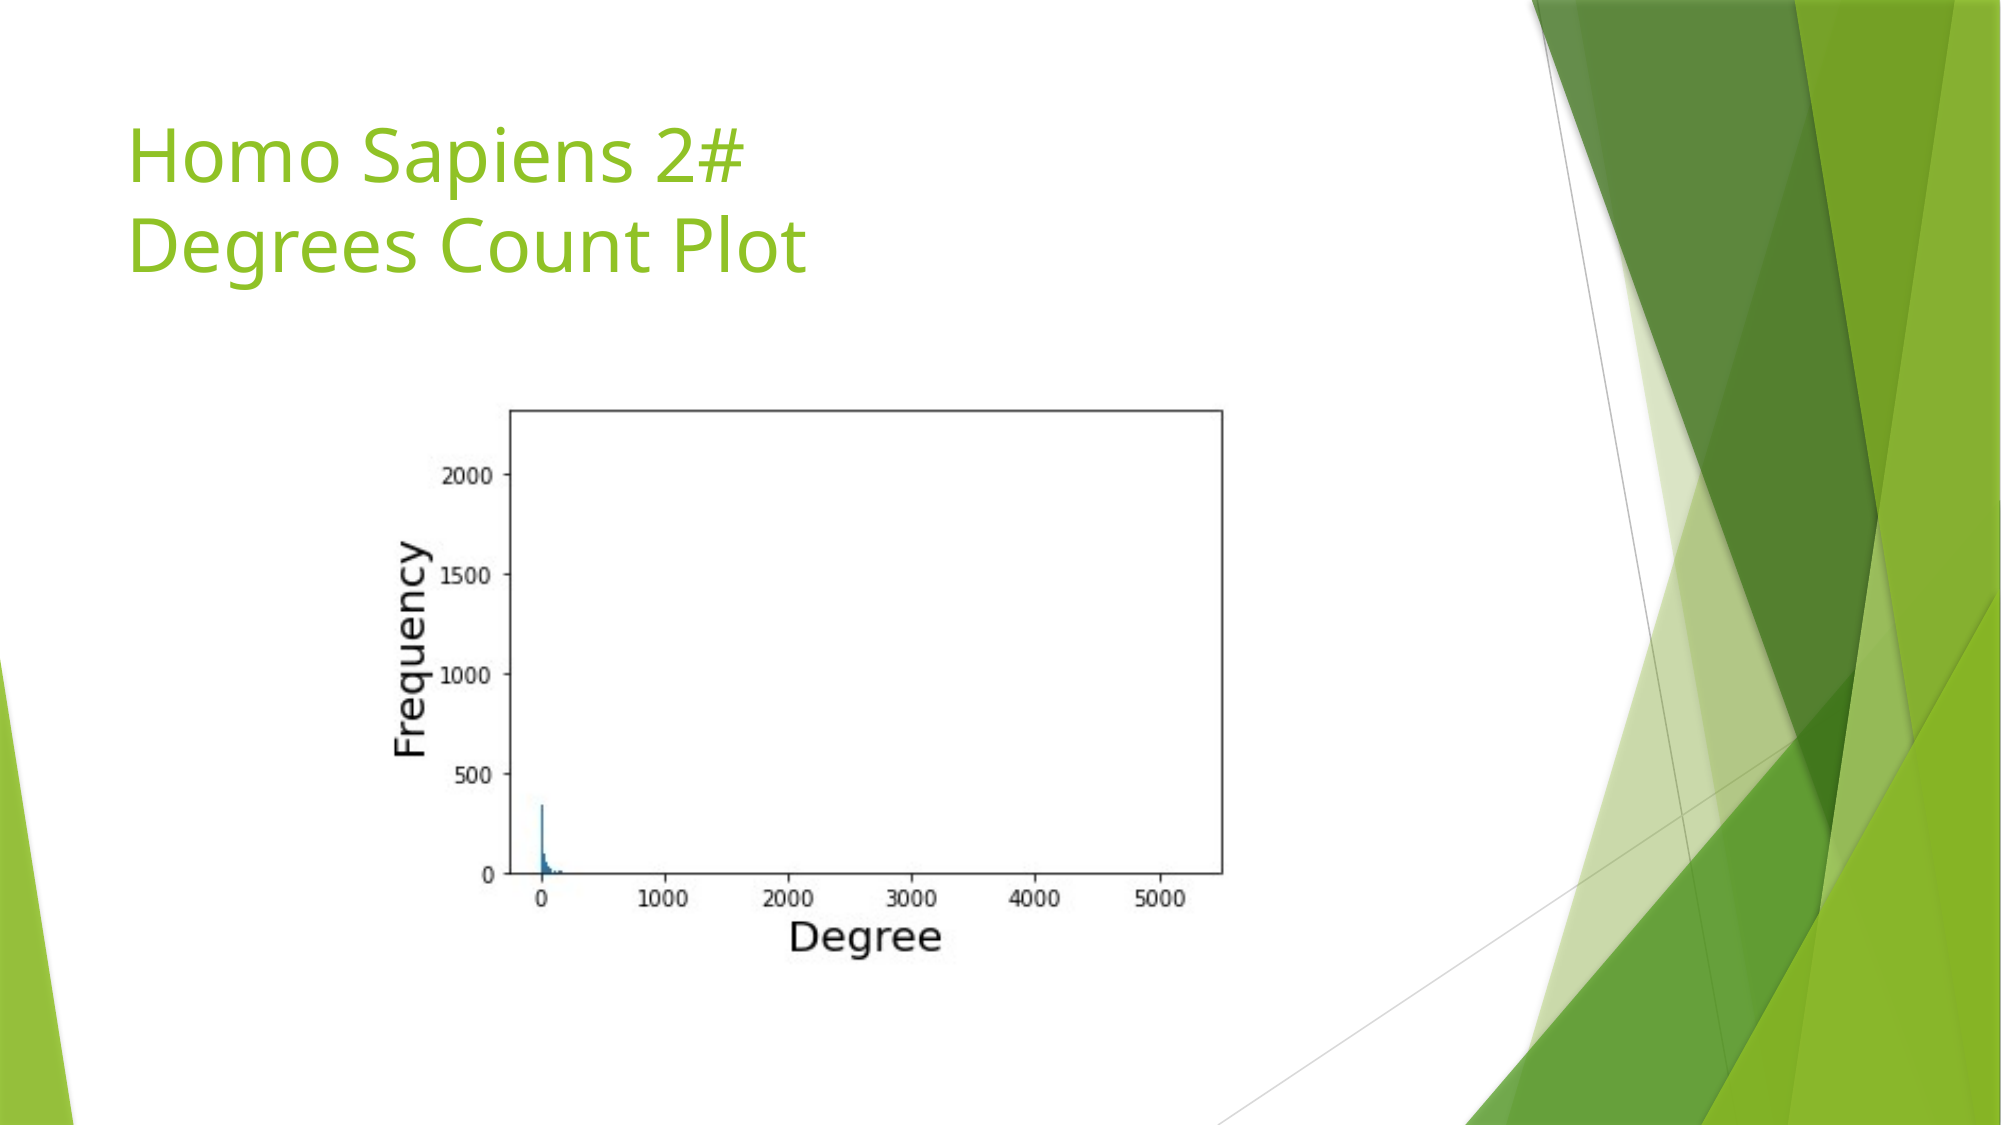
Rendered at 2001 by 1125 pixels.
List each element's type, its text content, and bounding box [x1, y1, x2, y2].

title Homo Sapiens 2# Degrees Count Plot [111, 99, 1522, 317]
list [377, 386, 1277, 974]
